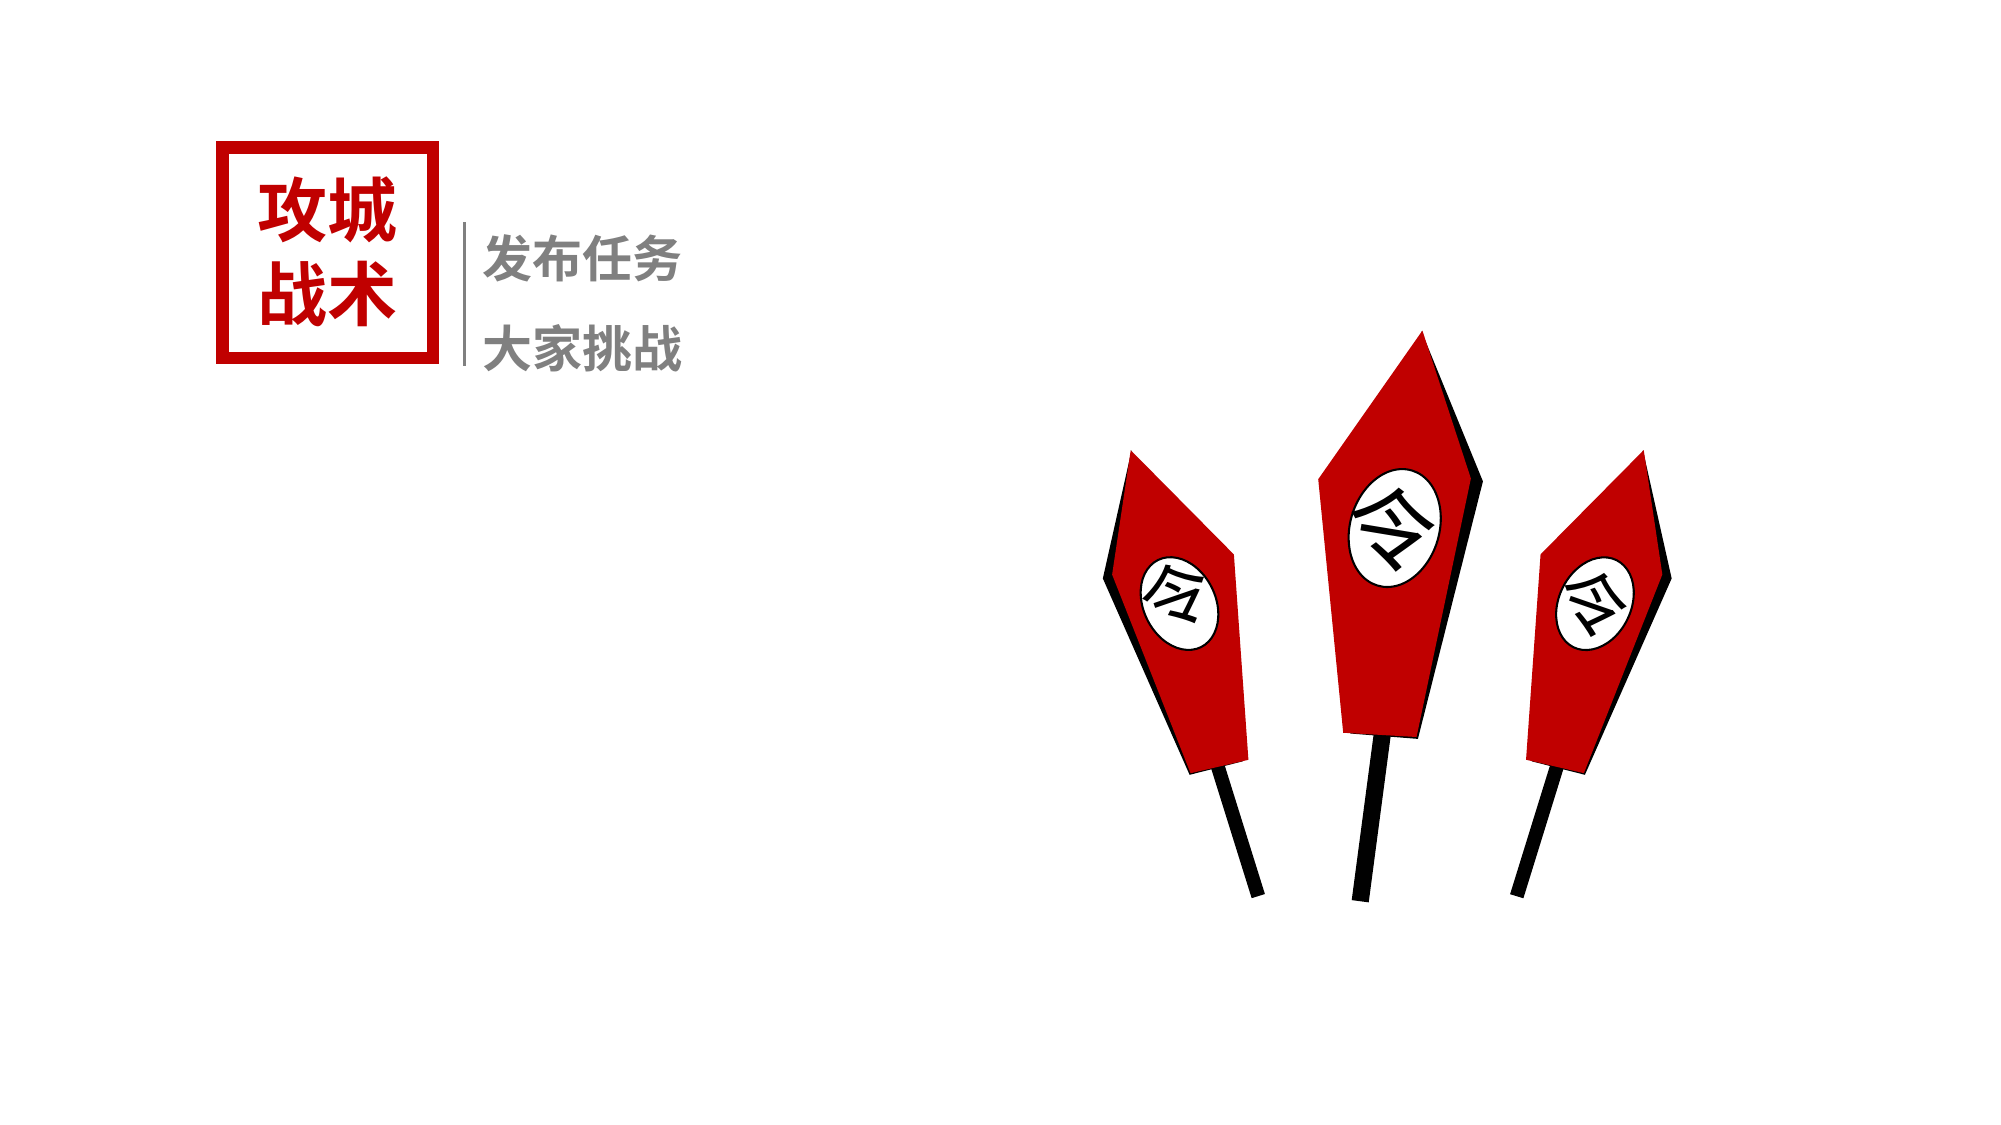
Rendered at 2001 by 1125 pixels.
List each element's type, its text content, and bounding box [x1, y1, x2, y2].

text_box 发布任务 大家挑战 [468, 190, 919, 386]
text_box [1512, 441, 1646, 905]
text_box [1307, 328, 1473, 903]
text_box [221, 147, 434, 358]
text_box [1128, 441, 1262, 905]
